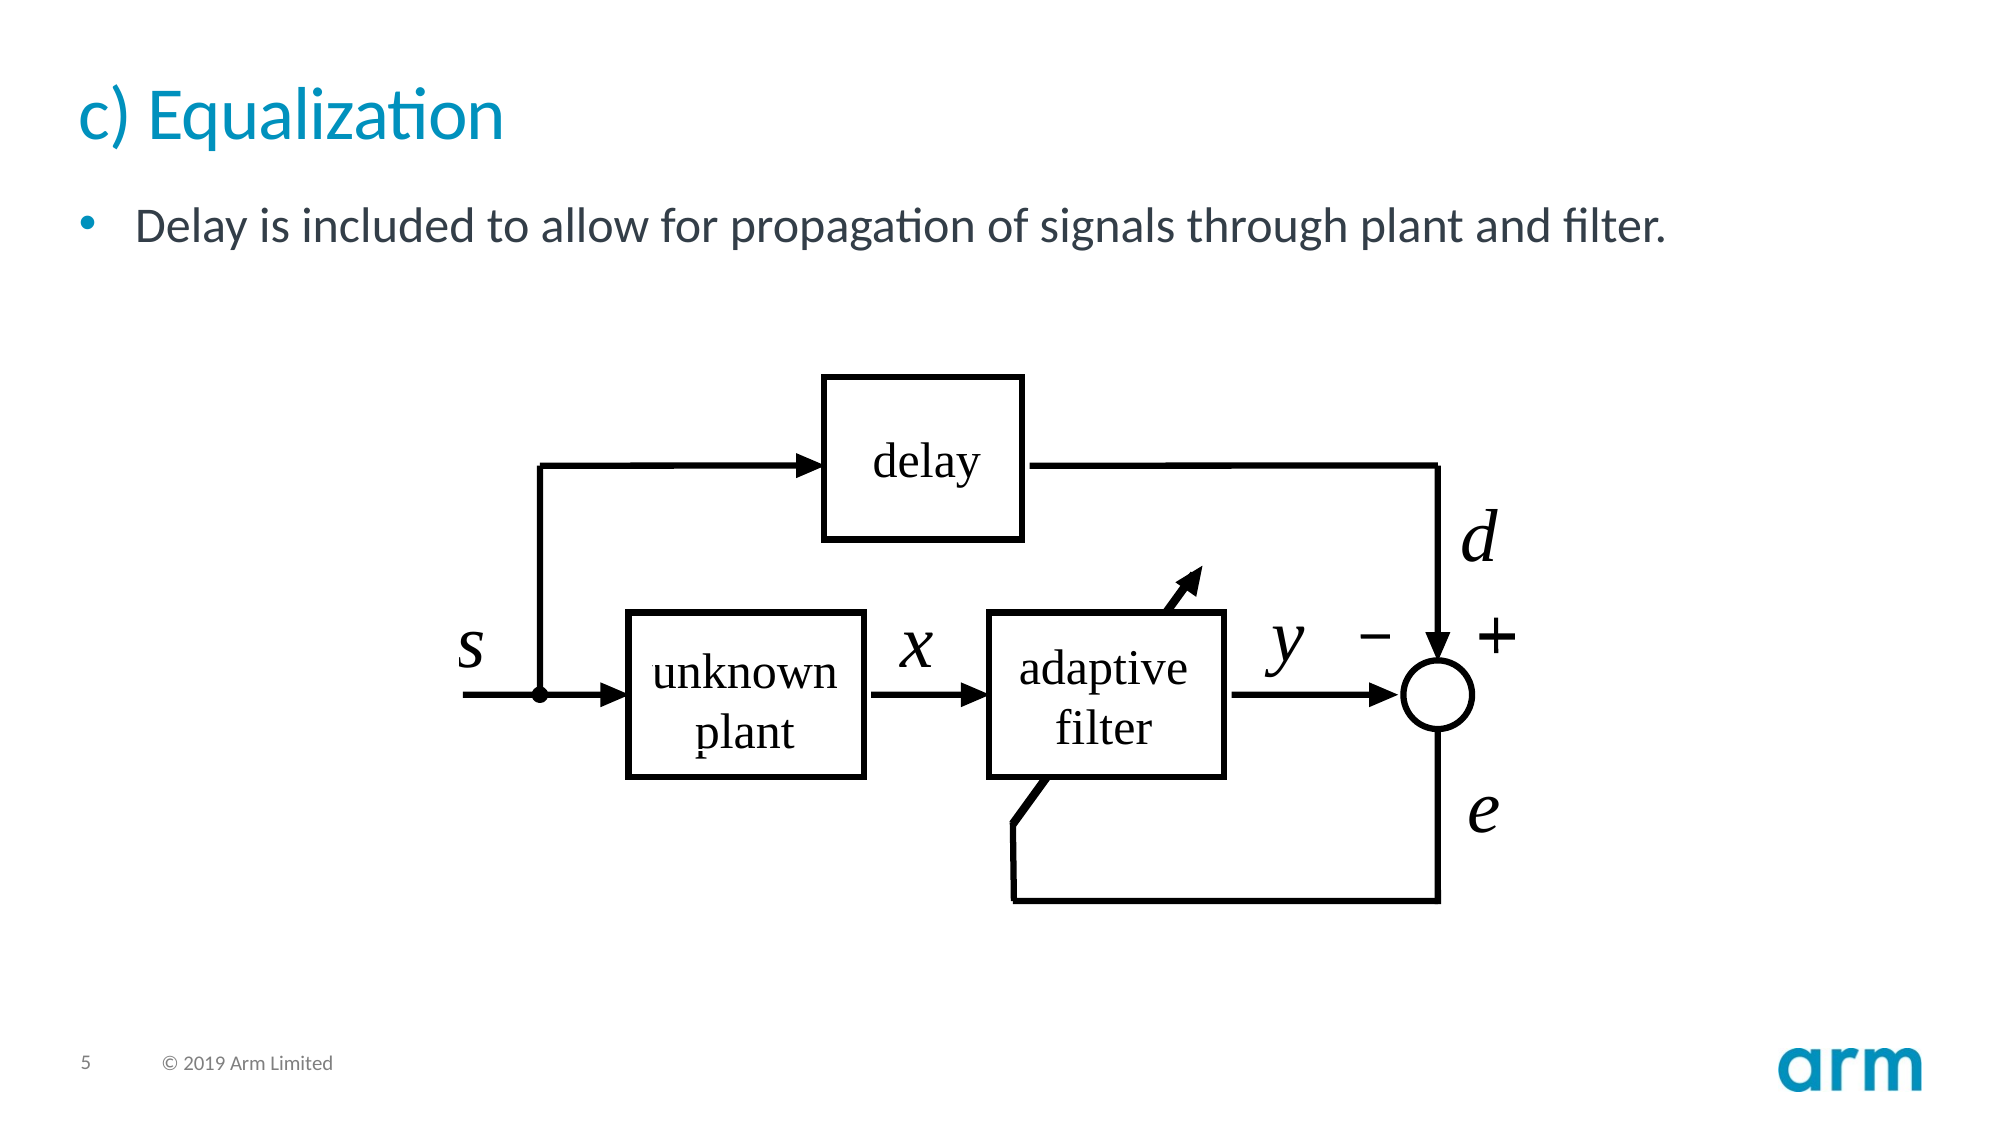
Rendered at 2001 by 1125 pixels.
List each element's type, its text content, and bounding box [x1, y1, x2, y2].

title c) Equalization [78, 78, 1922, 186]
picture [1803, 1048, 1922, 1092]
picture [1778, 1048, 1794, 1067]
picture [1778, 1072, 1794, 1092]
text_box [444, 373, 1530, 908]
picture [1889, 1048, 1903, 1053]
picture [1911, 1048, 1922, 1062]
picture [1788, 1056, 1812, 1083]
list Delay is included to allow for propagation of signals through plant and filter. [78, 192, 1922, 1004]
